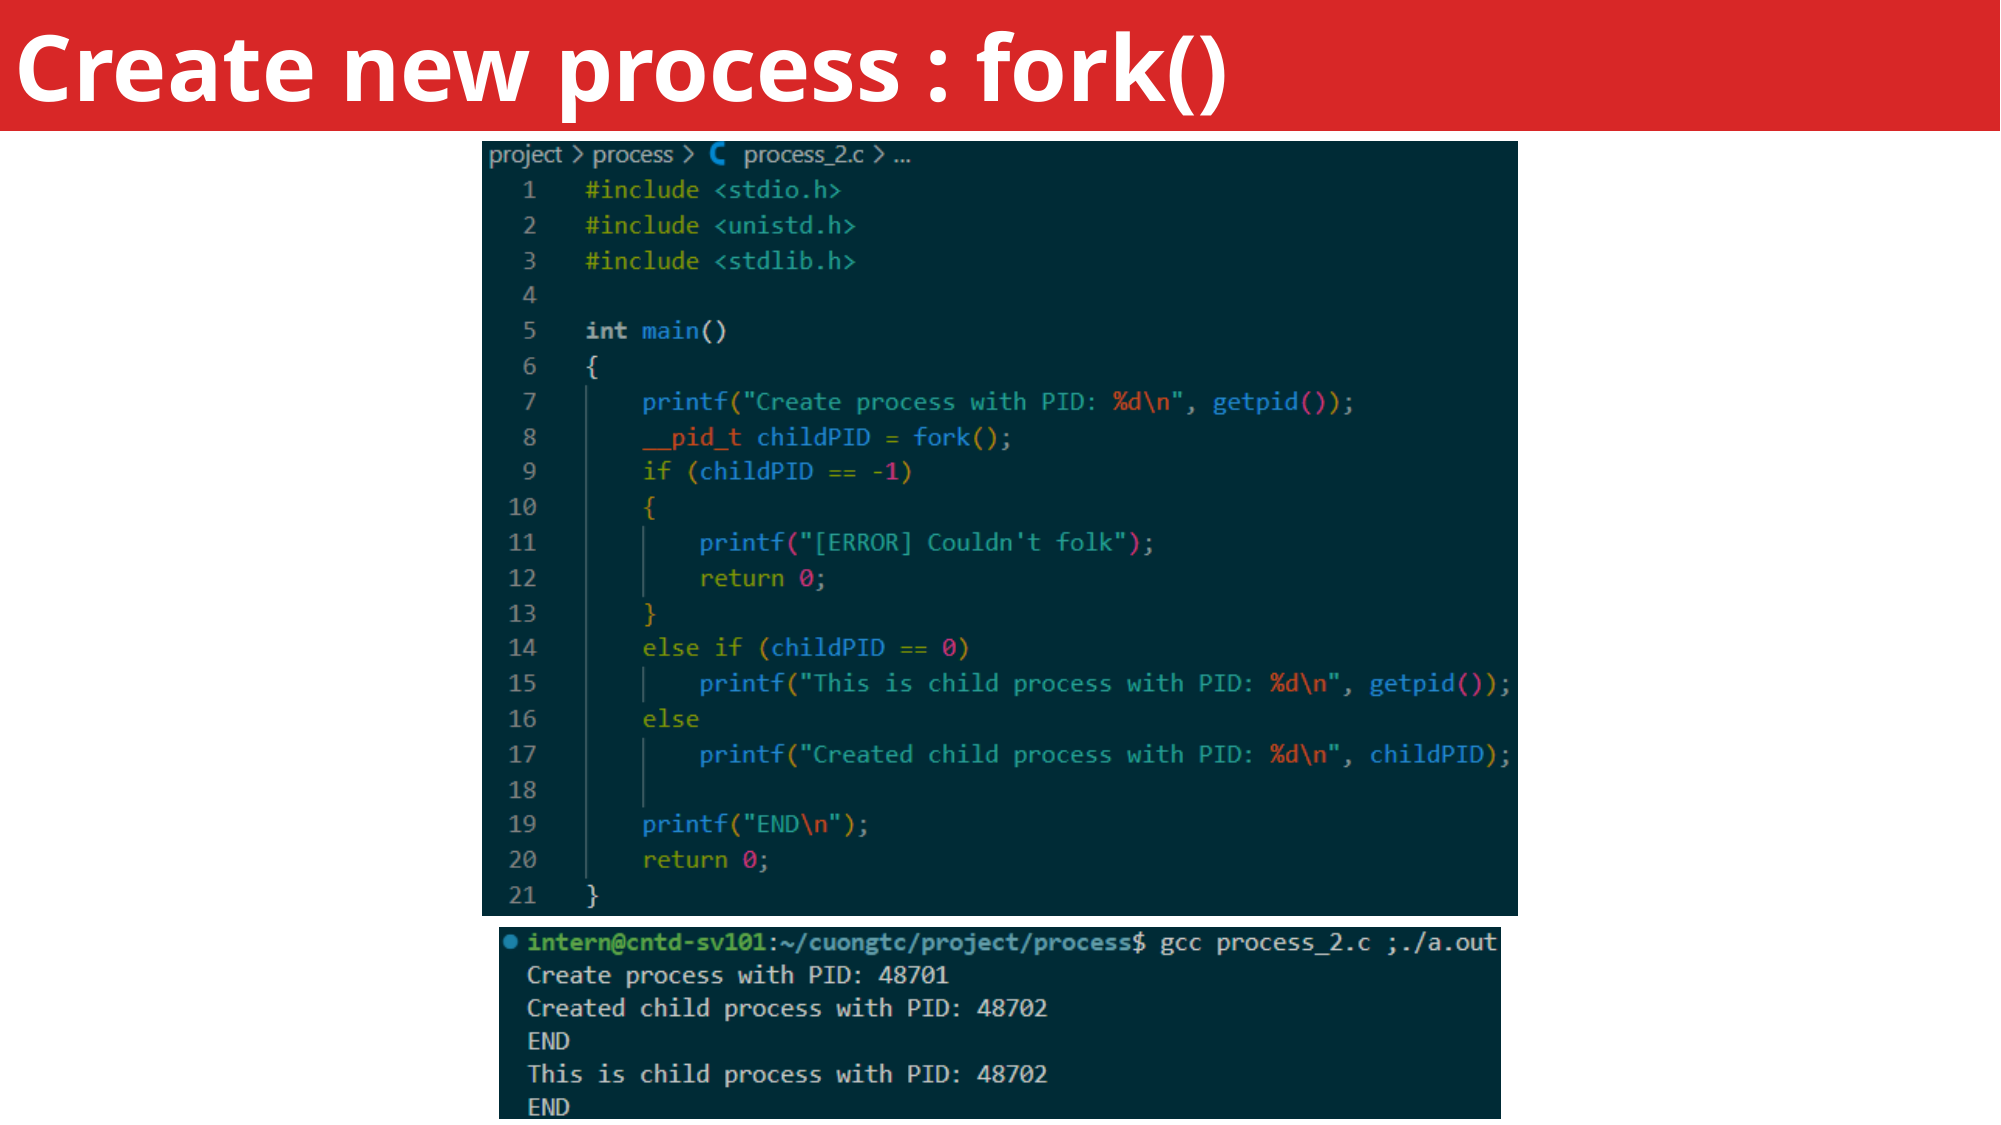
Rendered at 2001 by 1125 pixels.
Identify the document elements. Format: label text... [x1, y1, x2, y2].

picture [847, 223, 855, 232]
picture [909, 933, 920, 953]
picture [814, 393, 826, 410]
picture [804, 427, 811, 445]
picture [718, 321, 725, 343]
picture [525, 217, 535, 233]
picture [510, 534, 521, 550]
picture [848, 259, 855, 267]
picture [1429, 938, 1441, 950]
picture [1071, 393, 1080, 410]
picture [1031, 679, 1040, 691]
picture [758, 574, 784, 586]
picture [843, 750, 855, 759]
picture [923, 999, 950, 1016]
picture [585, 181, 640, 198]
picture [704, 320, 711, 340]
picture [1402, 675, 1410, 691]
picture [1418, 745, 1422, 762]
picture [731, 221, 741, 233]
picture [686, 398, 698, 409]
picture [829, 215, 833, 233]
picture [644, 398, 663, 414]
picture [973, 427, 982, 450]
picture [903, 686, 912, 691]
picture [587, 322, 627, 338]
picture [1473, 673, 1480, 696]
picture [887, 534, 898, 550]
picture [857, 429, 870, 445]
picture [886, 750, 898, 762]
picture [1173, 673, 1181, 691]
picture [1020, 398, 1026, 410]
picture [773, 463, 784, 479]
picture [1502, 760, 1508, 767]
picture [974, 744, 983, 762]
picture [773, 223, 783, 233]
picture [718, 814, 728, 832]
picture [743, 751, 755, 762]
picture [684, 145, 694, 163]
picture [1015, 392, 1019, 410]
picture [716, 220, 725, 233]
picture [1134, 751, 1141, 762]
picture [1003, 443, 1009, 450]
picture [1427, 751, 1433, 762]
picture [684, 998, 695, 1016]
picture [741, 1004, 780, 1016]
picture [1216, 675, 1225, 691]
picture [802, 251, 810, 269]
picture [528, 999, 541, 1016]
picture [1102, 757, 1111, 762]
picture [530, 1032, 570, 1049]
picture [803, 744, 810, 750]
picture [781, 1070, 794, 1082]
picture [917, 428, 925, 445]
picture [643, 644, 656, 656]
picture [524, 746, 535, 762]
picture [644, 603, 655, 626]
picture [747, 392, 755, 397]
picture [1007, 933, 1019, 950]
picture [702, 680, 727, 695]
picture [761, 221, 768, 233]
picture [930, 537, 941, 550]
picture [860, 686, 869, 691]
picture [974, 532, 983, 550]
picture [808, 215, 812, 233]
picture [569, 933, 681, 955]
picture [781, 941, 794, 947]
picture [658, 709, 670, 727]
picture [800, 463, 813, 479]
picture [932, 434, 941, 445]
picture [1345, 760, 1351, 767]
picture [594, 150, 616, 168]
picture [1270, 673, 1312, 694]
picture [1020, 999, 1033, 1016]
picture [601, 221, 640, 233]
picture [876, 746, 883, 762]
picture [1443, 674, 1454, 691]
picture [814, 820, 827, 832]
picture [529, 1065, 540, 1082]
picture [845, 814, 854, 837]
picture [731, 192, 741, 198]
picture [796, 933, 807, 953]
picture [818, 583, 824, 591]
picture [1016, 679, 1026, 696]
picture [702, 751, 706, 766]
picture [673, 644, 699, 656]
picture [1456, 933, 1497, 950]
picture [544, 1004, 569, 1016]
picture [1036, 1065, 1047, 1082]
picture [873, 398, 884, 410]
picture [510, 710, 521, 727]
picture [909, 966, 935, 983]
picture [943, 539, 948, 550]
picture [644, 467, 655, 479]
picture [751, 680, 755, 691]
picture [937, 966, 949, 983]
picture [738, 971, 766, 983]
picture [1007, 999, 1019, 1016]
picture [944, 744, 948, 762]
picture [491, 150, 512, 168]
picture [944, 673, 948, 691]
picture [1128, 751, 1133, 762]
picture [887, 463, 898, 479]
picture [922, 938, 935, 955]
picture [853, 1070, 864, 1082]
picture [1158, 675, 1168, 691]
picture [767, 965, 794, 983]
picture [904, 532, 909, 555]
picture [1043, 679, 1055, 691]
picture [510, 746, 521, 762]
picture [1020, 1065, 1033, 1082]
picture [734, 751, 738, 762]
picture [743, 252, 755, 269]
picture [731, 392, 739, 414]
picture [614, 1070, 625, 1082]
picture [820, 673, 833, 691]
picture [698, 938, 724, 950]
picture [1415, 932, 1426, 953]
picture [1131, 532, 1139, 555]
picture [715, 462, 727, 479]
picture [1228, 398, 1240, 409]
picture [524, 429, 535, 445]
picture [1216, 746, 1225, 762]
picture [1314, 750, 1326, 762]
picture [1021, 933, 1032, 953]
picture [657, 461, 671, 479]
picture [1106, 938, 1117, 950]
picture [1144, 392, 1155, 413]
picture [788, 673, 796, 696]
picture [659, 638, 670, 656]
picture [743, 680, 748, 691]
picture [1120, 938, 1131, 950]
picture [726, 1004, 738, 1021]
picture [1234, 938, 1272, 950]
picture [790, 398, 798, 403]
picture [810, 933, 892, 955]
picture [797, 1070, 808, 1082]
picture [643, 715, 656, 727]
picture [1404, 751, 1408, 762]
picture [837, 1004, 852, 1016]
picture [879, 966, 906, 983]
picture [1176, 938, 1187, 950]
picture [513, 150, 529, 168]
picture [743, 539, 748, 550]
picture [615, 150, 673, 162]
picture [754, 933, 766, 950]
picture [1345, 407, 1352, 414]
picture [825, 966, 852, 983]
picture [772, 644, 779, 655]
picture [584, 999, 597, 1016]
picture [865, 1064, 892, 1082]
picture [708, 751, 720, 762]
picture [696, 1064, 709, 1082]
picture [702, 468, 711, 479]
picture [733, 680, 740, 691]
picture [1330, 933, 1343, 950]
picture [744, 221, 755, 233]
picture [760, 865, 767, 872]
picture [642, 433, 685, 450]
picture [698, 971, 709, 983]
picture [1487, 744, 1496, 767]
picture [1145, 679, 1155, 691]
picture [700, 427, 713, 445]
picture [944, 434, 949, 445]
picture [718, 256, 725, 264]
picture [1145, 750, 1154, 762]
picture [811, 1070, 822, 1082]
picture [886, 398, 898, 410]
picture [771, 815, 795, 832]
picture [692, 820, 698, 831]
picture [584, 966, 597, 983]
picture [1157, 398, 1169, 410]
picture [718, 392, 722, 409]
picture [573, 145, 583, 163]
picture [858, 534, 869, 550]
picture [734, 539, 738, 550]
picture [1257, 398, 1269, 414]
picture [1345, 689, 1351, 696]
picture [627, 971, 639, 988]
picture [788, 744, 796, 767]
picture [1188, 407, 1195, 414]
picture [1035, 999, 1047, 1016]
picture [598, 971, 611, 983]
picture [811, 1004, 822, 1016]
picture [525, 887, 535, 903]
picture [845, 679, 855, 691]
picture [1043, 751, 1055, 762]
picture [987, 532, 997, 550]
picture [1468, 746, 1483, 762]
picture [803, 673, 810, 679]
picture [760, 638, 768, 660]
picture [747, 461, 753, 479]
picture [923, 1065, 950, 1082]
picture [510, 605, 520, 622]
picture [814, 434, 819, 444]
picture [946, 398, 954, 408]
picture [1128, 679, 1141, 691]
picture [1001, 539, 1005, 550]
picture [830, 429, 841, 445]
picture [524, 463, 535, 479]
picture [1314, 679, 1326, 691]
picture [844, 639, 855, 655]
picture [726, 1070, 738, 1087]
picture [586, 217, 599, 233]
picture [570, 1004, 583, 1016]
picture [684, 1064, 695, 1082]
picture [902, 461, 911, 484]
picture [1330, 392, 1338, 414]
picture [788, 532, 796, 555]
picture [1059, 393, 1068, 410]
picture [744, 181, 755, 198]
picture [1071, 679, 1084, 689]
picture [790, 463, 797, 479]
picture [815, 180, 826, 198]
picture [960, 679, 969, 691]
picture [1062, 938, 1089, 950]
picture [1202, 746, 1212, 762]
picture [676, 398, 681, 409]
picture [848, 429, 854, 445]
picture [1058, 532, 1069, 550]
picture [831, 184, 839, 196]
picture [1072, 539, 1076, 550]
picture [836, 638, 840, 655]
picture [831, 534, 839, 550]
picture [859, 752, 869, 762]
text_box Create new process : fork() [0, 0, 2000, 131]
picture [511, 853, 520, 867]
picture [643, 971, 681, 983]
picture [688, 433, 699, 445]
picture [902, 400, 912, 410]
picture [790, 186, 798, 196]
picture [1034, 938, 1047, 955]
picture [525, 605, 535, 622]
picture [1487, 673, 1496, 696]
picture [901, 744, 912, 762]
picture [526, 252, 535, 267]
picture [978, 1065, 1005, 1082]
picture [524, 639, 535, 656]
picture [787, 400, 797, 410]
picture [677, 327, 681, 338]
picture [971, 398, 985, 410]
picture [915, 398, 926, 410]
picture [772, 533, 784, 550]
picture [774, 186, 783, 198]
picture [829, 251, 840, 269]
picture [1317, 392, 1324, 414]
picture [810, 966, 822, 983]
picture [641, 1064, 667, 1082]
picture [703, 394, 711, 409]
picture [1088, 532, 1097, 550]
picture [510, 815, 521, 832]
picture [1413, 680, 1426, 695]
picture [510, 498, 521, 515]
picture [928, 434, 933, 443]
picture [1161, 938, 1174, 955]
picture [1429, 680, 1440, 691]
picture [524, 815, 535, 832]
picture [644, 215, 655, 233]
picture [712, 971, 723, 983]
picture [600, 1070, 611, 1082]
picture [903, 679, 910, 686]
picture [958, 428, 969, 445]
picture [853, 1004, 864, 1016]
picture [909, 999, 921, 1016]
picture [861, 829, 866, 837]
picture [641, 998, 667, 1016]
picture [544, 971, 569, 983]
picture [729, 638, 741, 656]
picture [686, 327, 691, 338]
picture [570, 971, 583, 983]
picture [1372, 751, 1376, 762]
picture [741, 1070, 780, 1082]
picture [1443, 746, 1454, 762]
picture [1459, 673, 1466, 696]
picture [716, 644, 727, 656]
picture [1050, 938, 1061, 950]
picture [853, 150, 863, 162]
picture [943, 639, 955, 656]
picture [726, 933, 753, 950]
picture [1190, 938, 1201, 950]
picture [533, 147, 562, 162]
picture [800, 569, 813, 586]
picture [871, 536, 877, 550]
picture [859, 398, 869, 414]
picture [779, 434, 783, 445]
picture [774, 398, 779, 410]
picture [988, 427, 996, 450]
picture [747, 814, 755, 820]
picture [529, 933, 569, 950]
picture [1435, 745, 1439, 762]
picture [644, 180, 655, 198]
picture [524, 675, 535, 691]
picture [819, 428, 826, 445]
picture [682, 971, 695, 983]
picture [845, 534, 855, 550]
picture [788, 257, 798, 269]
picture [1303, 938, 1314, 950]
picture [802, 398, 812, 410]
picture [1145, 548, 1152, 555]
picture [837, 1070, 852, 1082]
picture [1385, 680, 1397, 691]
picture [1090, 938, 1103, 950]
picture [1133, 932, 1146, 953]
picture [938, 938, 963, 950]
picture [1202, 675, 1212, 691]
picture [524, 781, 535, 798]
picture [1113, 392, 1141, 410]
picture [708, 539, 720, 550]
picture [876, 534, 884, 550]
picture [1088, 750, 1097, 762]
picture [587, 356, 597, 379]
picture [676, 820, 683, 832]
picture [686, 821, 691, 831]
picture [530, 1099, 570, 1115]
picture [589, 885, 599, 908]
picture [1044, 393, 1054, 410]
picture [526, 534, 535, 550]
picture [974, 673, 983, 691]
picture [525, 181, 535, 198]
picture [1071, 750, 1084, 759]
picture [828, 400, 835, 408]
picture [510, 639, 521, 656]
picture [1116, 532, 1125, 538]
picture [760, 534, 764, 550]
picture [729, 429, 741, 445]
picture [524, 393, 535, 410]
picture [931, 398, 940, 410]
picture [760, 675, 768, 691]
picture [1102, 679, 1110, 686]
picture [743, 851, 756, 868]
picture [805, 644, 809, 655]
picture [644, 820, 669, 836]
picture [524, 358, 536, 374]
picture [894, 938, 906, 950]
picture [781, 1004, 808, 1016]
picture [1385, 745, 1397, 762]
picture [733, 468, 740, 479]
picture [524, 286, 537, 303]
picture [801, 814, 812, 835]
picture [1502, 689, 1508, 696]
picture [658, 180, 699, 198]
picture [819, 532, 824, 555]
picture [524, 710, 536, 727]
picture [865, 998, 892, 1016]
picture [1214, 398, 1227, 414]
picture [658, 215, 699, 233]
picture [528, 966, 541, 983]
picture [525, 570, 535, 586]
picture [888, 679, 898, 691]
picture [987, 673, 997, 691]
picture [1270, 744, 1311, 765]
picture [1230, 675, 1241, 691]
picture [774, 251, 784, 269]
picture [828, 644, 833, 655]
picture [598, 998, 625, 1016]
picture [960, 750, 969, 762]
picture [643, 327, 670, 338]
picture [978, 999, 1005, 1016]
picture [831, 751, 835, 762]
picture [1102, 686, 1111, 691]
picture [784, 638, 798, 655]
picture [1302, 392, 1310, 414]
picture [658, 251, 699, 269]
picture [964, 933, 975, 955]
picture [759, 180, 769, 198]
picture [761, 251, 769, 269]
picture [772, 674, 784, 691]
picture [702, 539, 706, 554]
picture [850, 542, 855, 550]
picture [510, 781, 521, 798]
picture [909, 1065, 921, 1082]
picture [800, 222, 805, 233]
picture [1016, 750, 1026, 767]
picture [949, 679, 955, 691]
picture [771, 745, 784, 762]
picture [1289, 938, 1300, 950]
picture [504, 935, 517, 948]
picture [644, 497, 654, 519]
picture [790, 434, 797, 445]
picture [1370, 680, 1383, 696]
picture [524, 322, 535, 338]
picture [701, 574, 727, 586]
picture [731, 262, 741, 269]
picture [1001, 393, 1011, 408]
picture [836, 146, 847, 162]
picture [760, 746, 764, 762]
picture [1273, 938, 1286, 950]
picture [1359, 938, 1370, 950]
picture [757, 462, 769, 479]
picture [1158, 746, 1168, 762]
picture [701, 816, 711, 831]
picture [746, 150, 767, 168]
picture [510, 887, 521, 903]
picture [790, 217, 798, 233]
picture [1460, 746, 1468, 762]
picture [861, 639, 869, 655]
picture [543, 1064, 583, 1082]
picture [1088, 681, 1097, 691]
picture [644, 251, 656, 269]
picture [1008, 1065, 1019, 1082]
picture [523, 498, 537, 515]
picture [987, 744, 997, 762]
picture [523, 851, 537, 867]
picture [585, 252, 640, 269]
picture [816, 749, 827, 762]
picture [1388, 947, 1396, 955]
picture [1285, 392, 1297, 409]
picture [670, 1004, 681, 1016]
picture [689, 461, 697, 484]
picture [875, 145, 884, 163]
picture [731, 814, 739, 837]
picture [803, 532, 810, 538]
picture [696, 998, 709, 1016]
picture [1102, 532, 1112, 550]
picture [1218, 938, 1230, 955]
picture [759, 434, 768, 445]
picture [1031, 534, 1040, 548]
picture [670, 1070, 681, 1082]
picture [1230, 746, 1241, 762]
picture [694, 327, 698, 338]
picture [1244, 394, 1252, 409]
picture [758, 393, 770, 410]
picture [510, 675, 521, 691]
picture [1173, 744, 1182, 762]
picture [510, 570, 521, 586]
picture [672, 715, 699, 727]
picture [1080, 395, 1084, 408]
picture [978, 938, 1005, 950]
picture [728, 569, 755, 586]
picture [644, 851, 727, 868]
picture [959, 638, 968, 660]
picture [759, 815, 769, 832]
picture [989, 398, 997, 410]
picture [767, 150, 824, 162]
picture [1275, 398, 1280, 409]
picture [871, 639, 884, 655]
